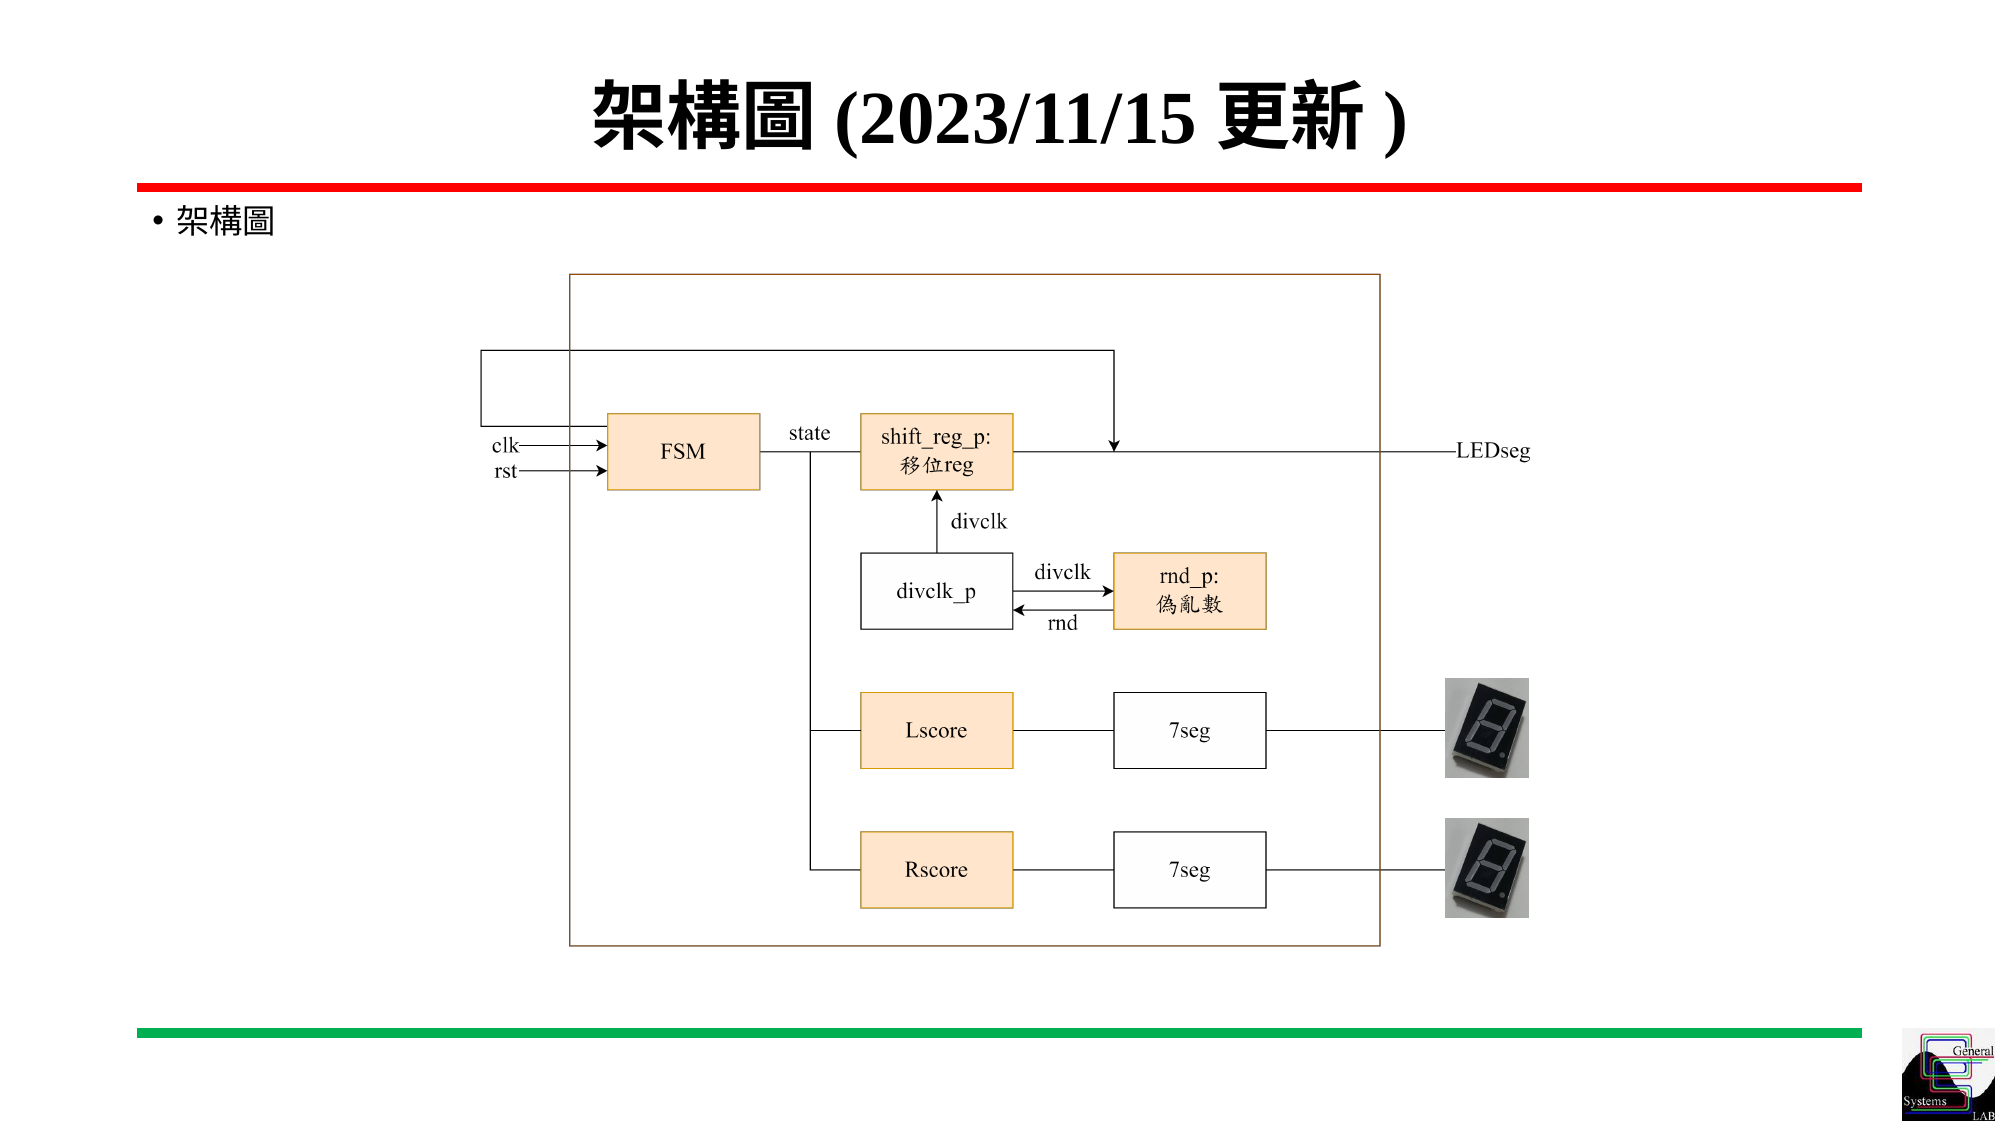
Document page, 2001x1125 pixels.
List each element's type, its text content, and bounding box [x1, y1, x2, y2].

list 架構圖 [137, 197, 1863, 1024]
picture [1902, 1028, 1995, 1121]
picture [455, 261, 1545, 959]
title 架構圖(2023/11/15更新) [137, 59, 1863, 178]
